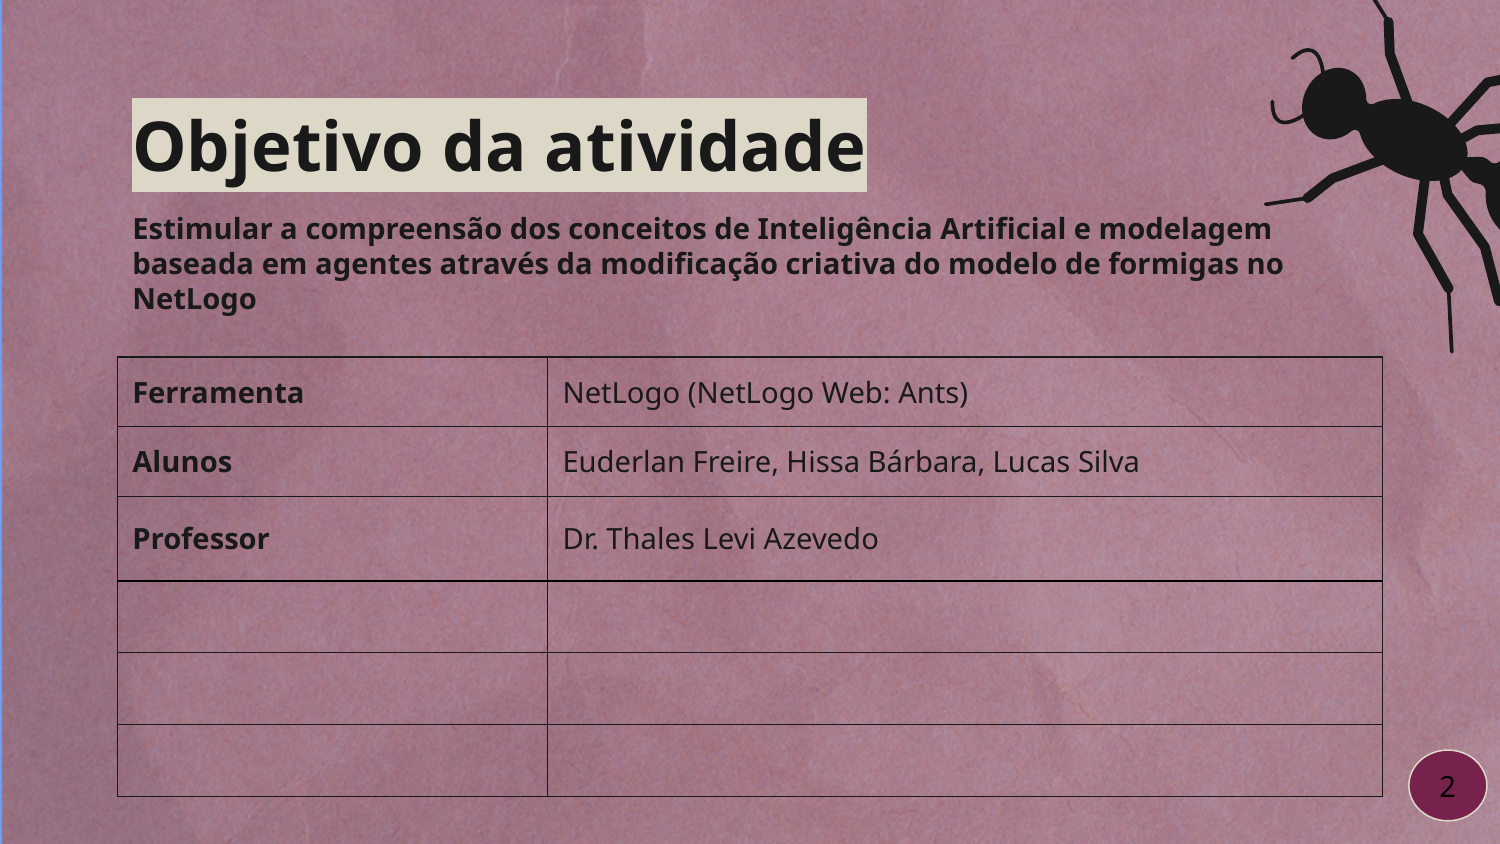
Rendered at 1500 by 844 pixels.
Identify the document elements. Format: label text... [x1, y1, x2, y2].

table_cell [118, 725, 547, 796]
table_cell Alunos [118, 427, 547, 496]
table_cell [548, 653, 1382, 724]
table_cell Euderlan Freire, Hissa Bárbara, Lucas Silva [548, 427, 1382, 496]
table_cell Dr. Thales Levi Azevedo [548, 497, 1382, 580]
table_cell Professor [118, 497, 547, 580]
table_cell [118, 582, 547, 652]
table_cell [548, 725, 1382, 796]
table_header NetLogo (NetLogo Web: Ants) [548, 358, 1382, 426]
title Formigas: Caracteristicas [2, 0, 1500, 844]
table_cell [118, 653, 547, 724]
text_box 2 [1408, 750, 1487, 821]
table_cell [548, 582, 1382, 652]
table_header Ferramenta [118, 358, 547, 426]
text_box Estimular a compreensão dos conceitos de Inteligência Artificial e modelagem baseada em agentes através da modificação criativa do modelo de formigas no NetLogo [117, 195, 1383, 286]
title Objetivo da atividade [117, 87, 1383, 195]
